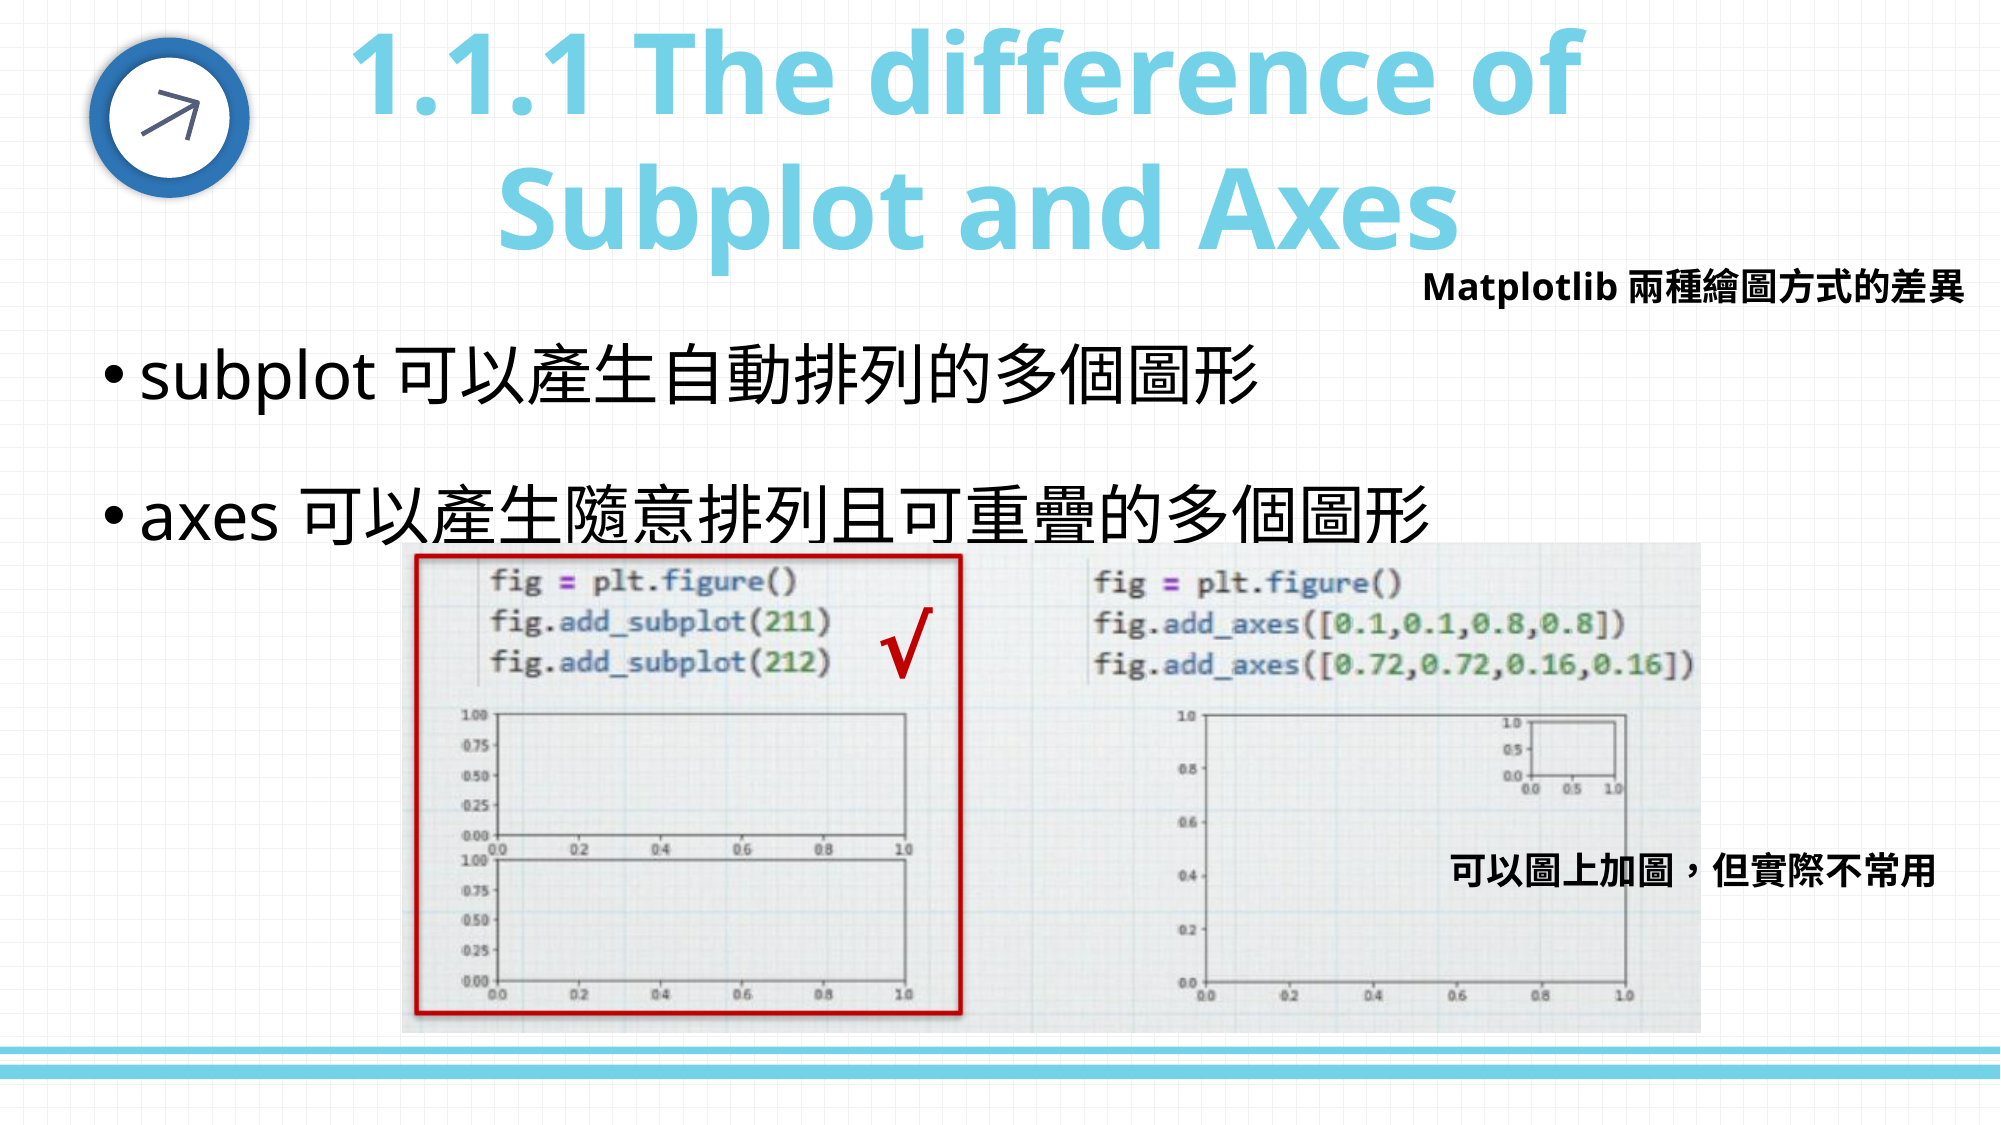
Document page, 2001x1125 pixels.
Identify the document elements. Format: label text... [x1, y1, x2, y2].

text_box subplot可以產生自動排列的多個圖形 axes可以產生隨意排列且可重疊的多個圖形 [87, 285, 1813, 951]
text_box 可以圖上加圖，但實際不常用 [1701, 839, 1954, 899]
picture [402, 543, 1701, 1033]
text_box Matplotlib兩種繪圖方式的差異 [1406, 255, 1981, 316]
list 1.1.1 The difference of Subplot and Axes [250, 83, 1842, 191]
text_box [89, 37, 250, 198]
